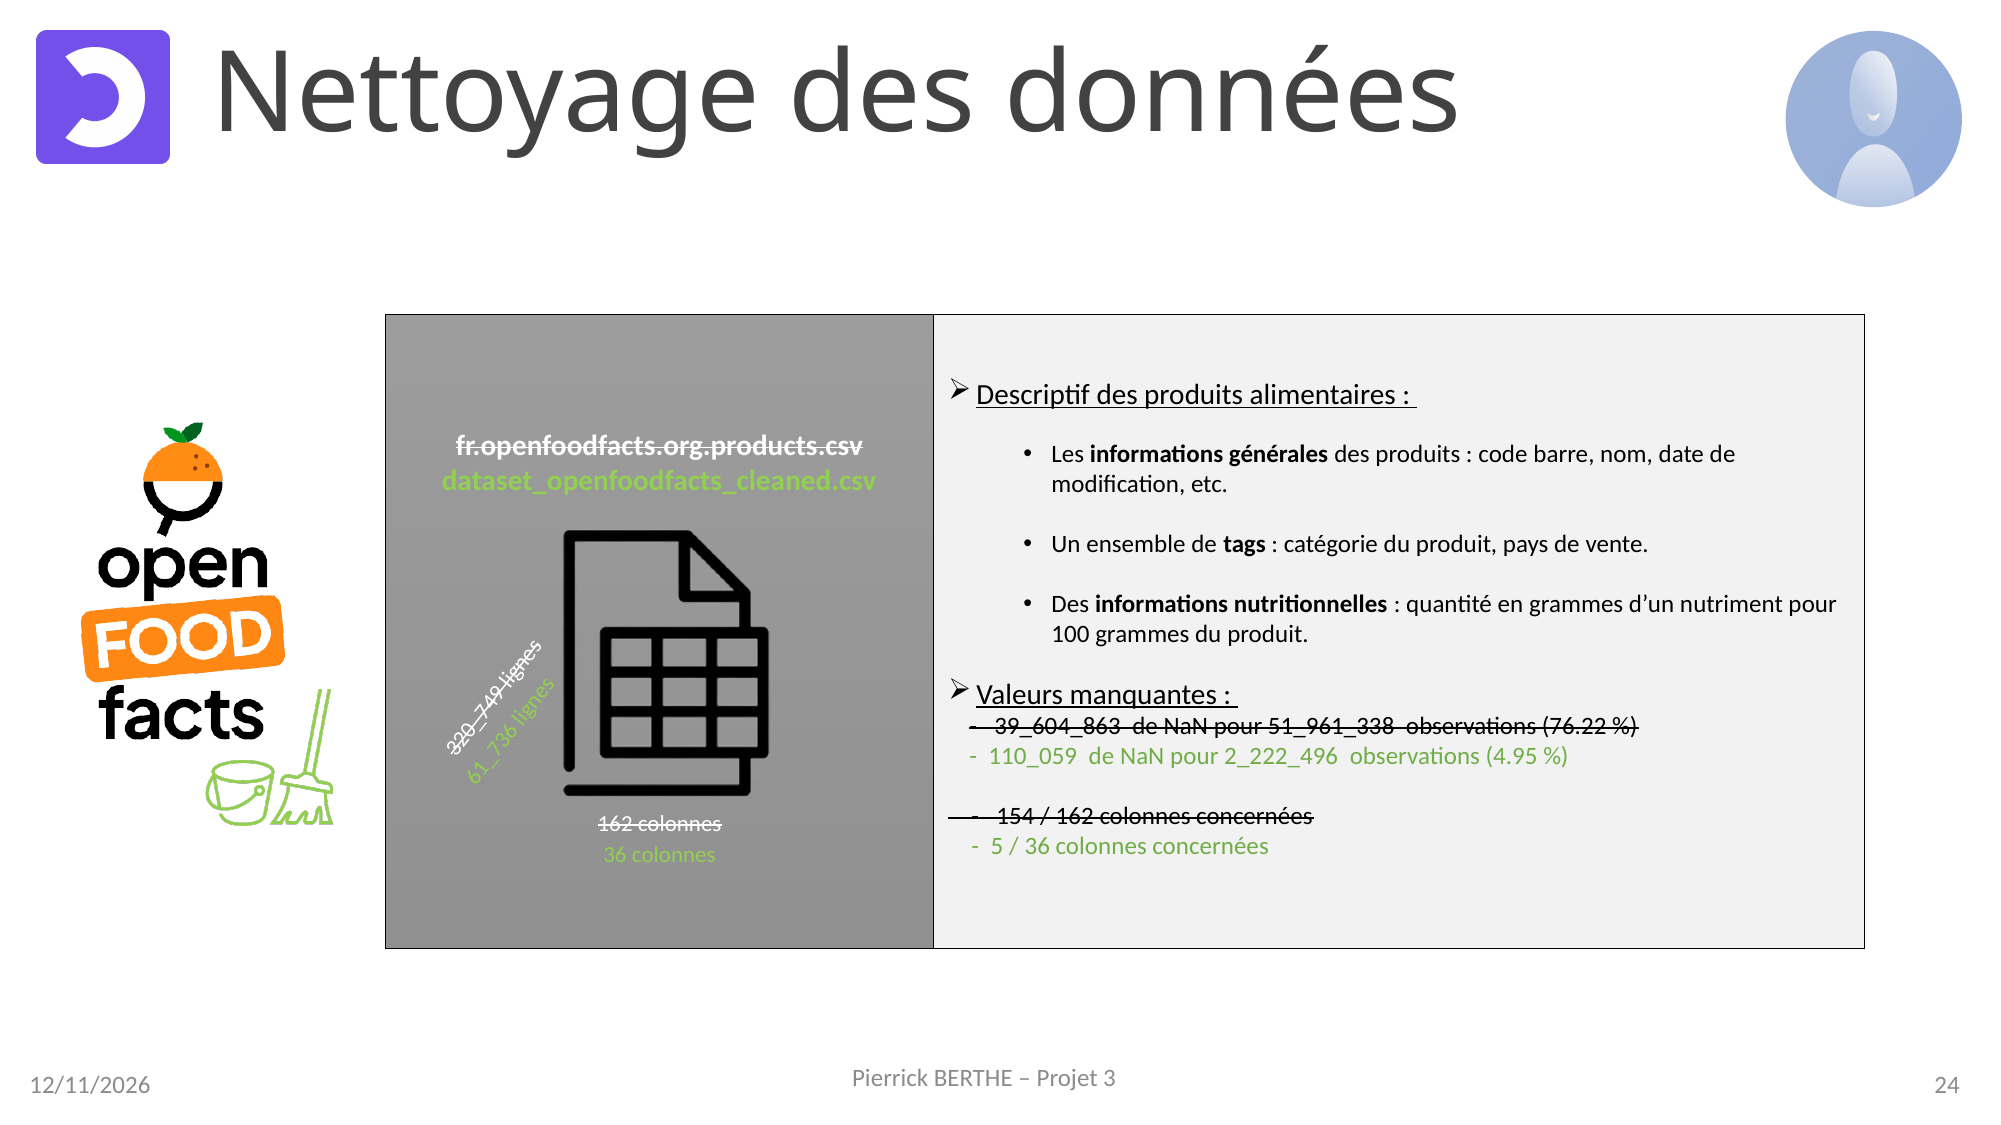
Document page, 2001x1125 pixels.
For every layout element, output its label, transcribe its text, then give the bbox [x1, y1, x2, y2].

picture [16, 410, 354, 832]
picture [508, 514, 811, 801]
picture [1785, 30, 1962, 208]
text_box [385, 314, 1865, 949]
picture [36, 30, 170, 164]
text_box Nettoyage des données [196, 34, 1715, 163]
